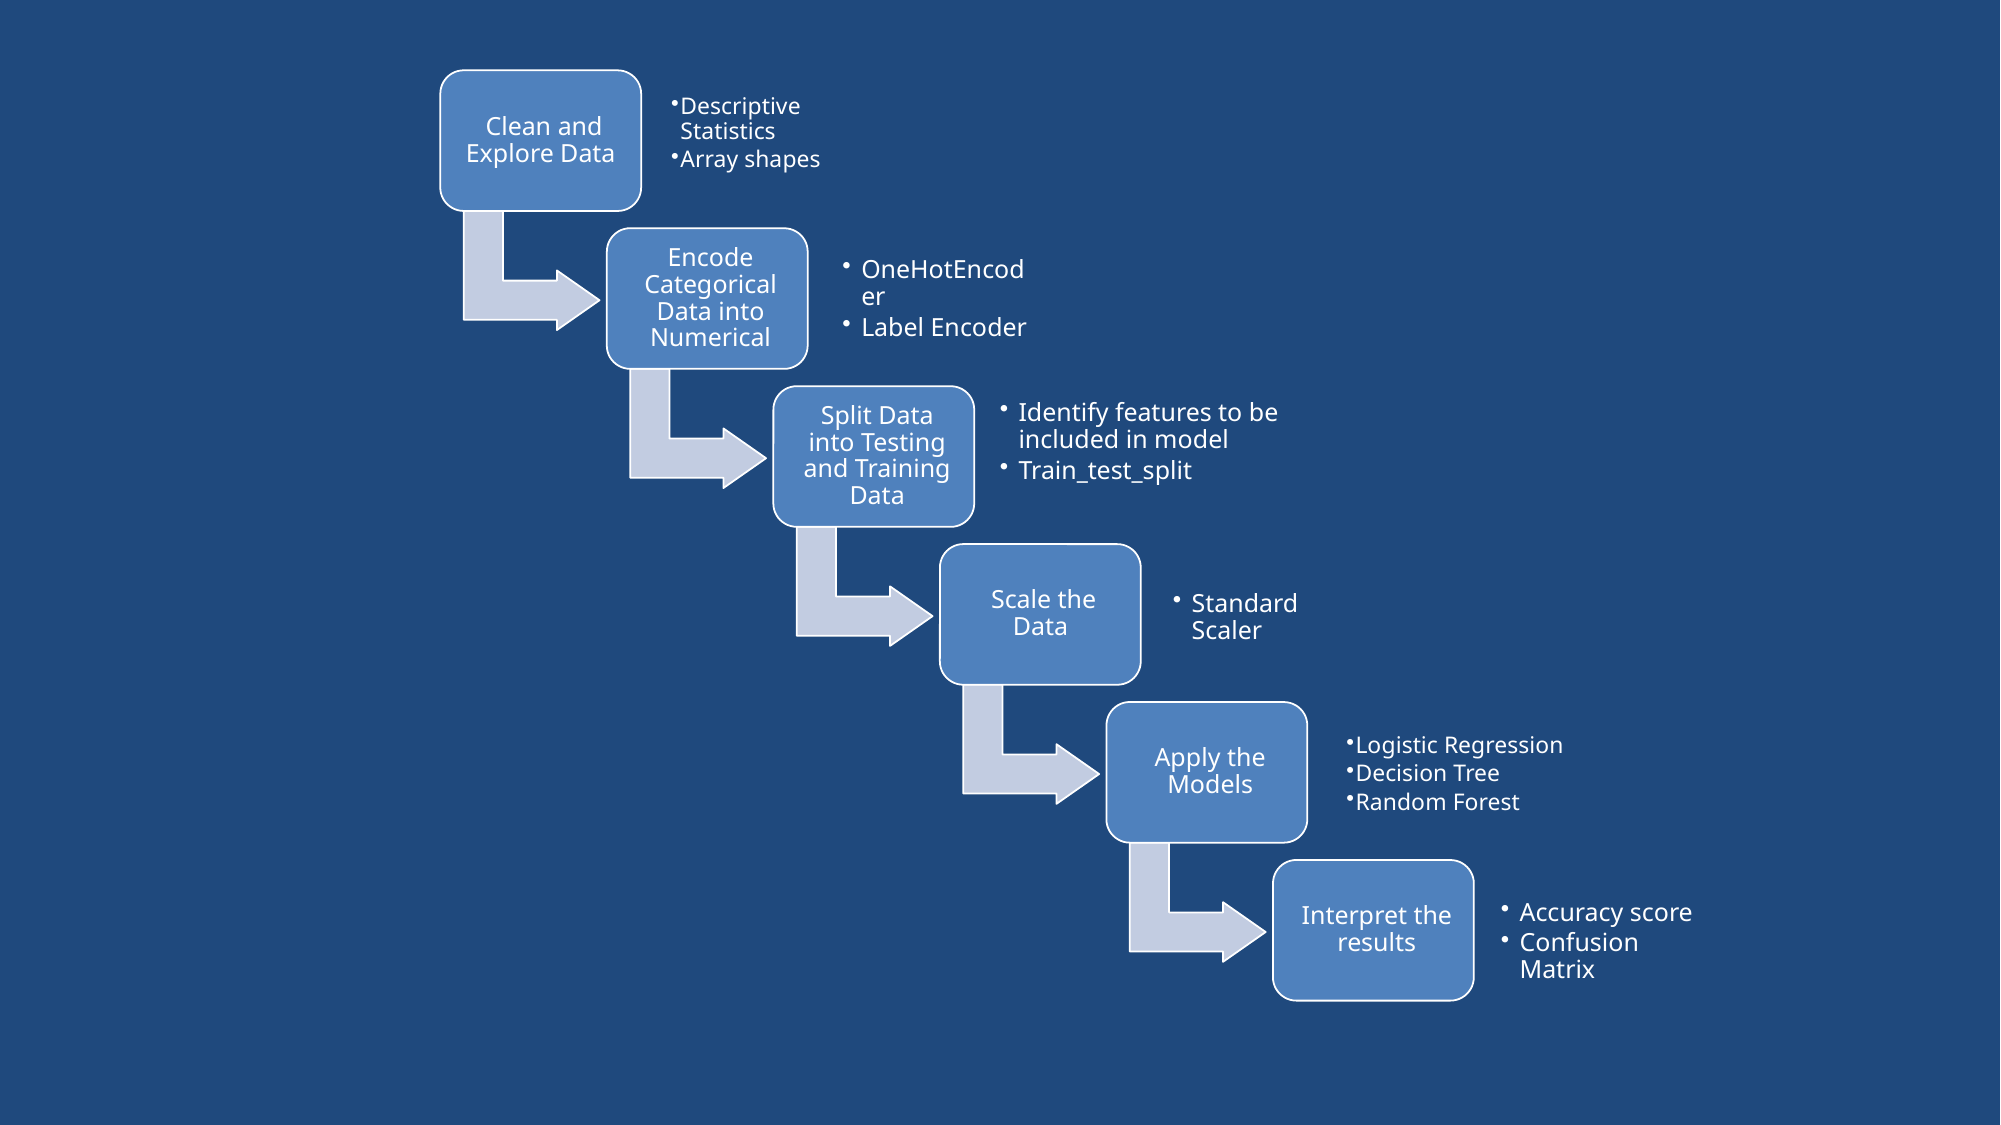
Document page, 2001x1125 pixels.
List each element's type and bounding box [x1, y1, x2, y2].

text_box [45, 63, 1955, 1008]
text_box [1491, 858, 1727, 1026]
text_box [663, 95, 878, 229]
